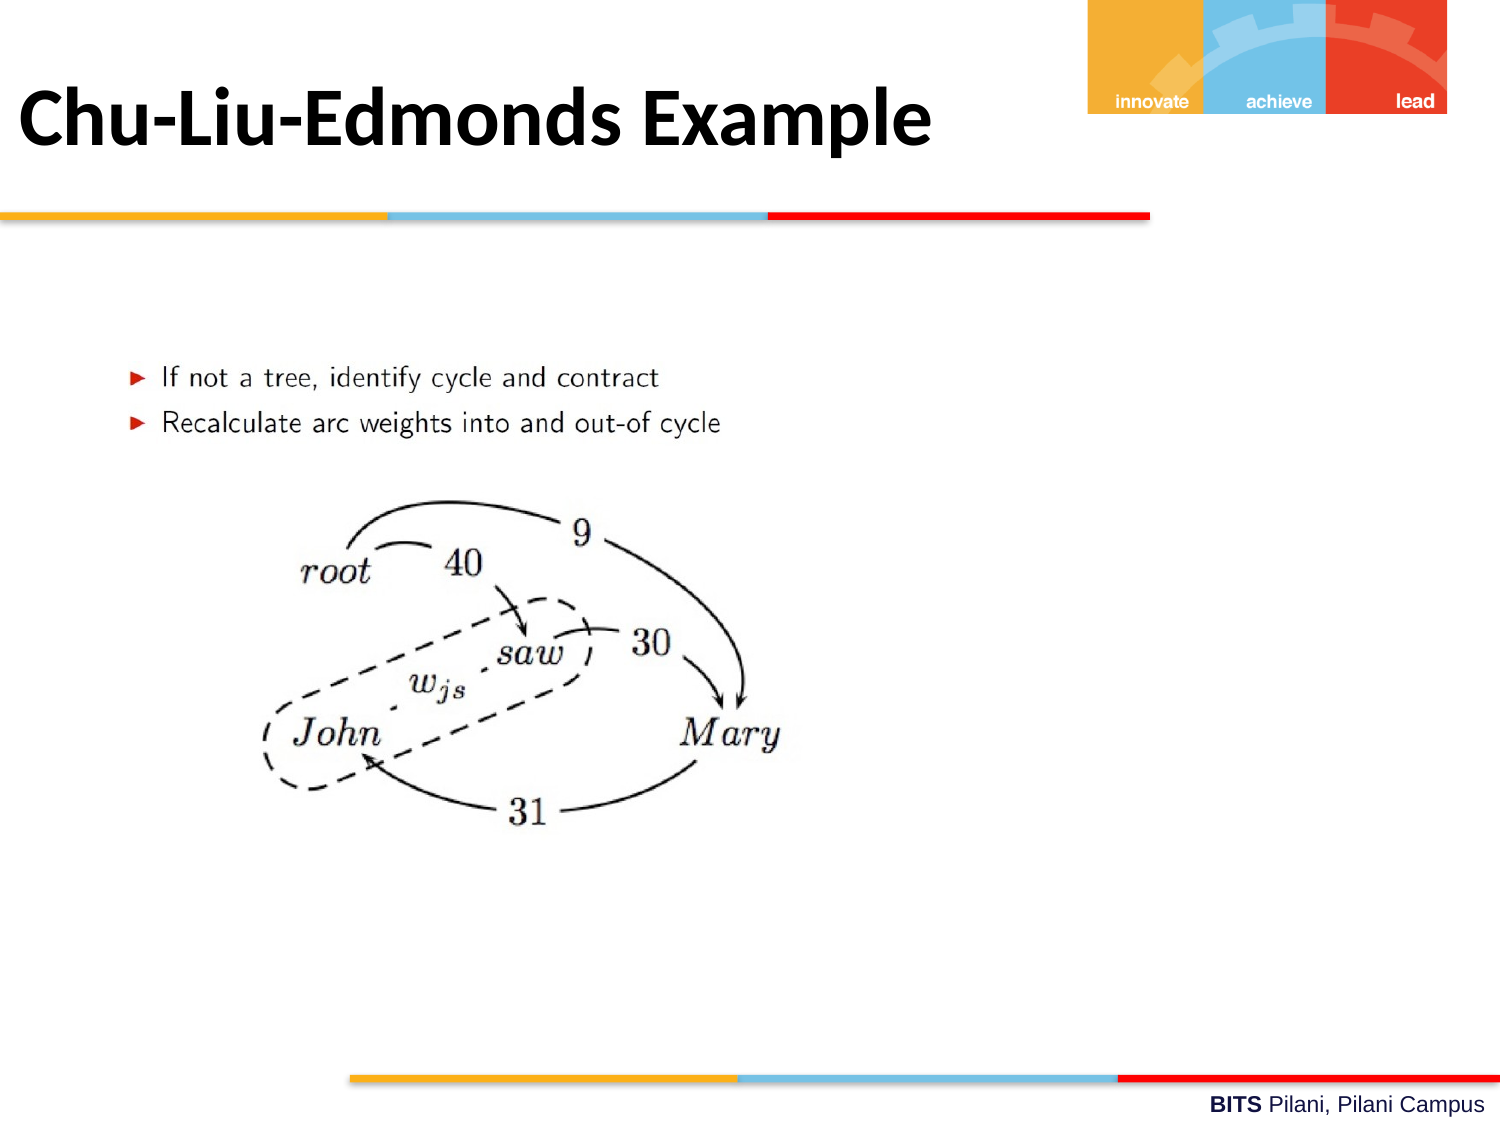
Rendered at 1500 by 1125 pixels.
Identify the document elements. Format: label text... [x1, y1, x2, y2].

picture [1087, 0, 1448, 114]
text_box [128, 361, 803, 841]
text_box Chu-Liu-Edmonds Example [17, 61, 1250, 163]
